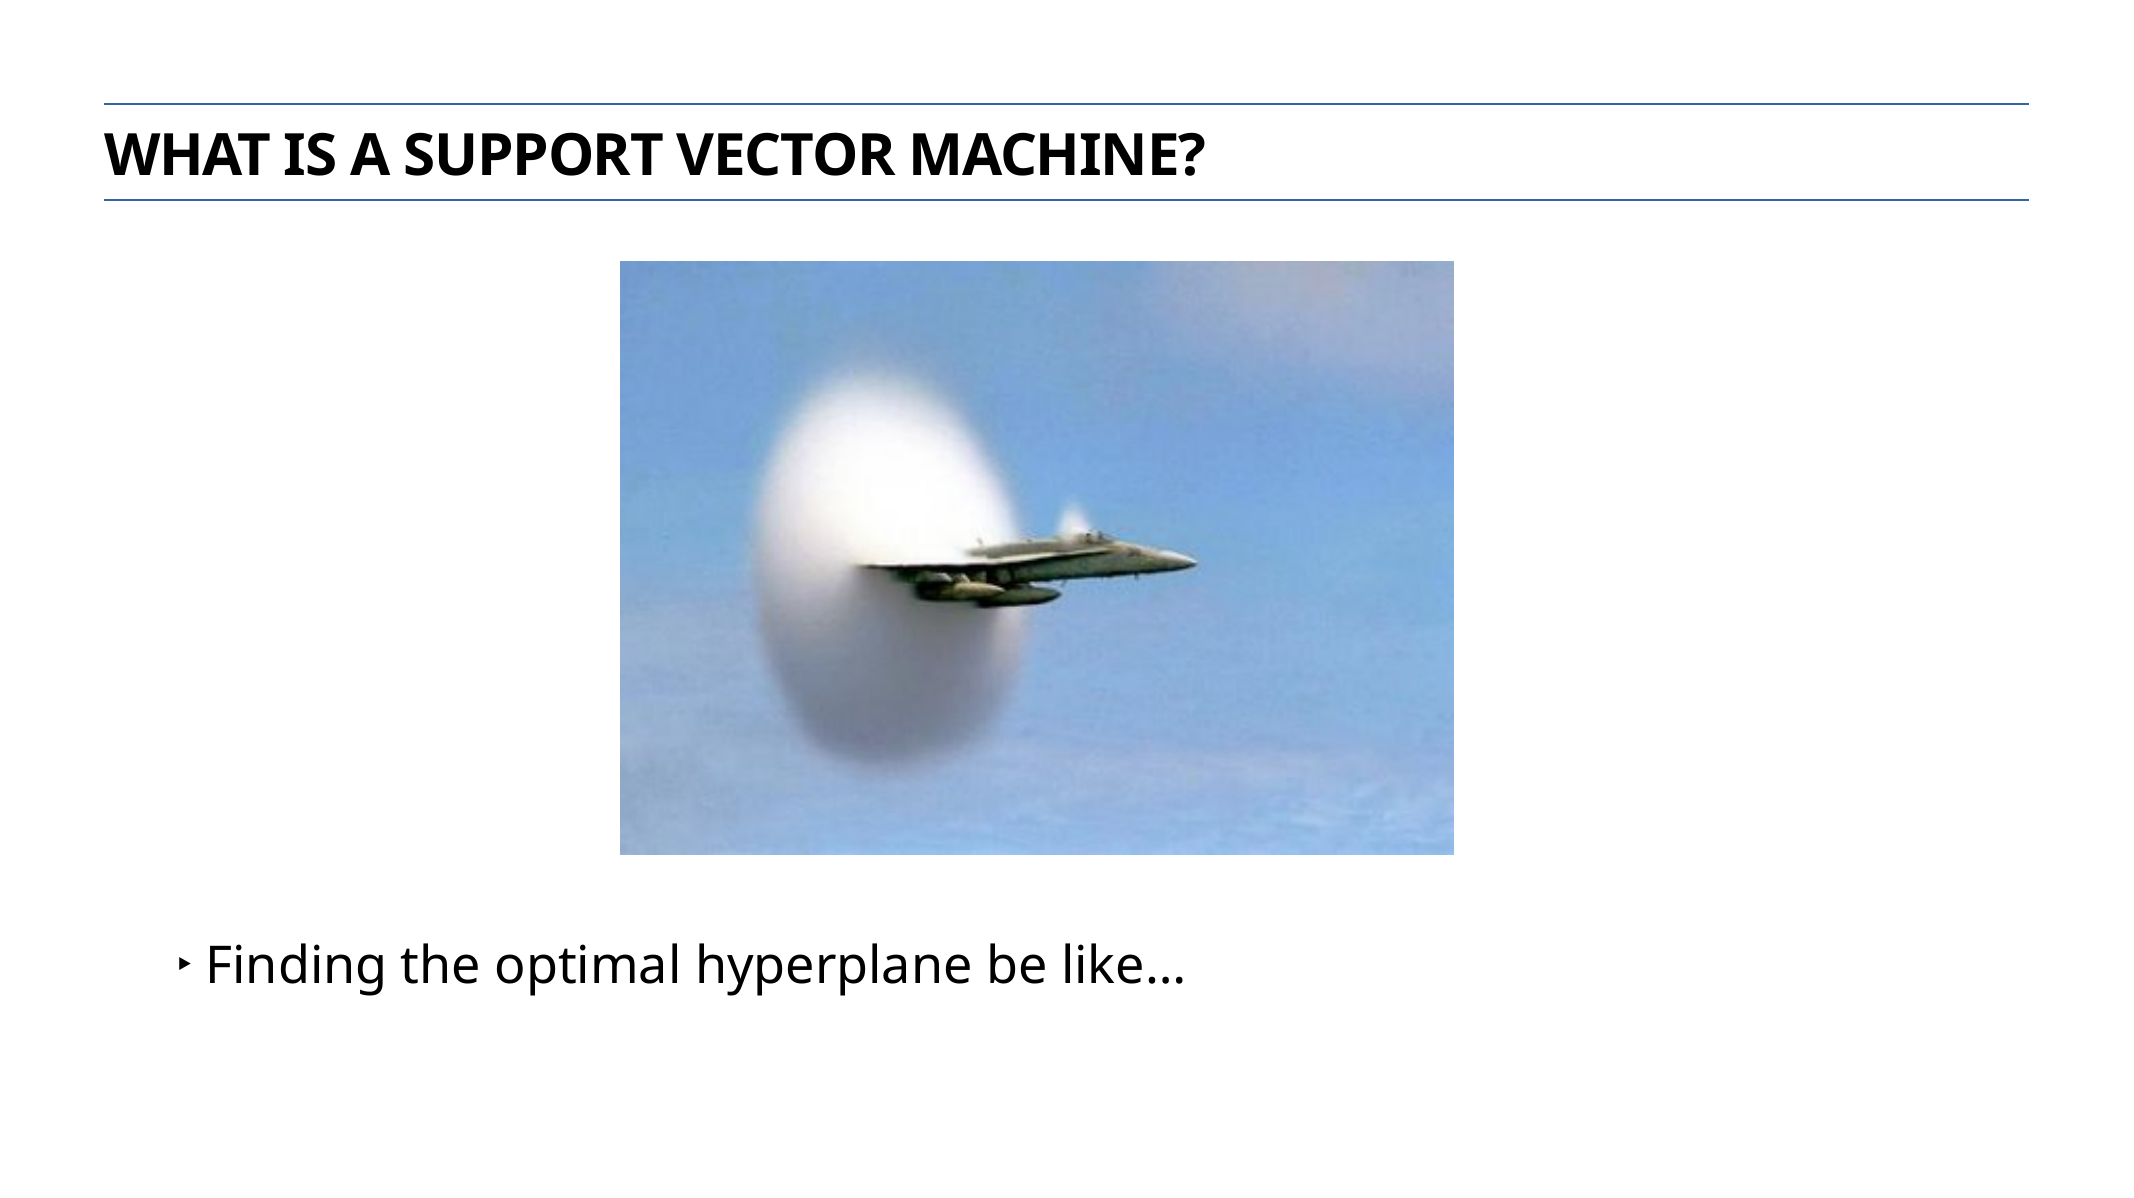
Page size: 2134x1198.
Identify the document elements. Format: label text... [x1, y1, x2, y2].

text_box Finding the optimal hyperplane be like… [176, 925, 1997, 1112]
text_box [139, 270, 1673, 1112]
text_box What is A support vector machine? [104, 120, 1673, 200]
picture [620, 260, 1455, 856]
